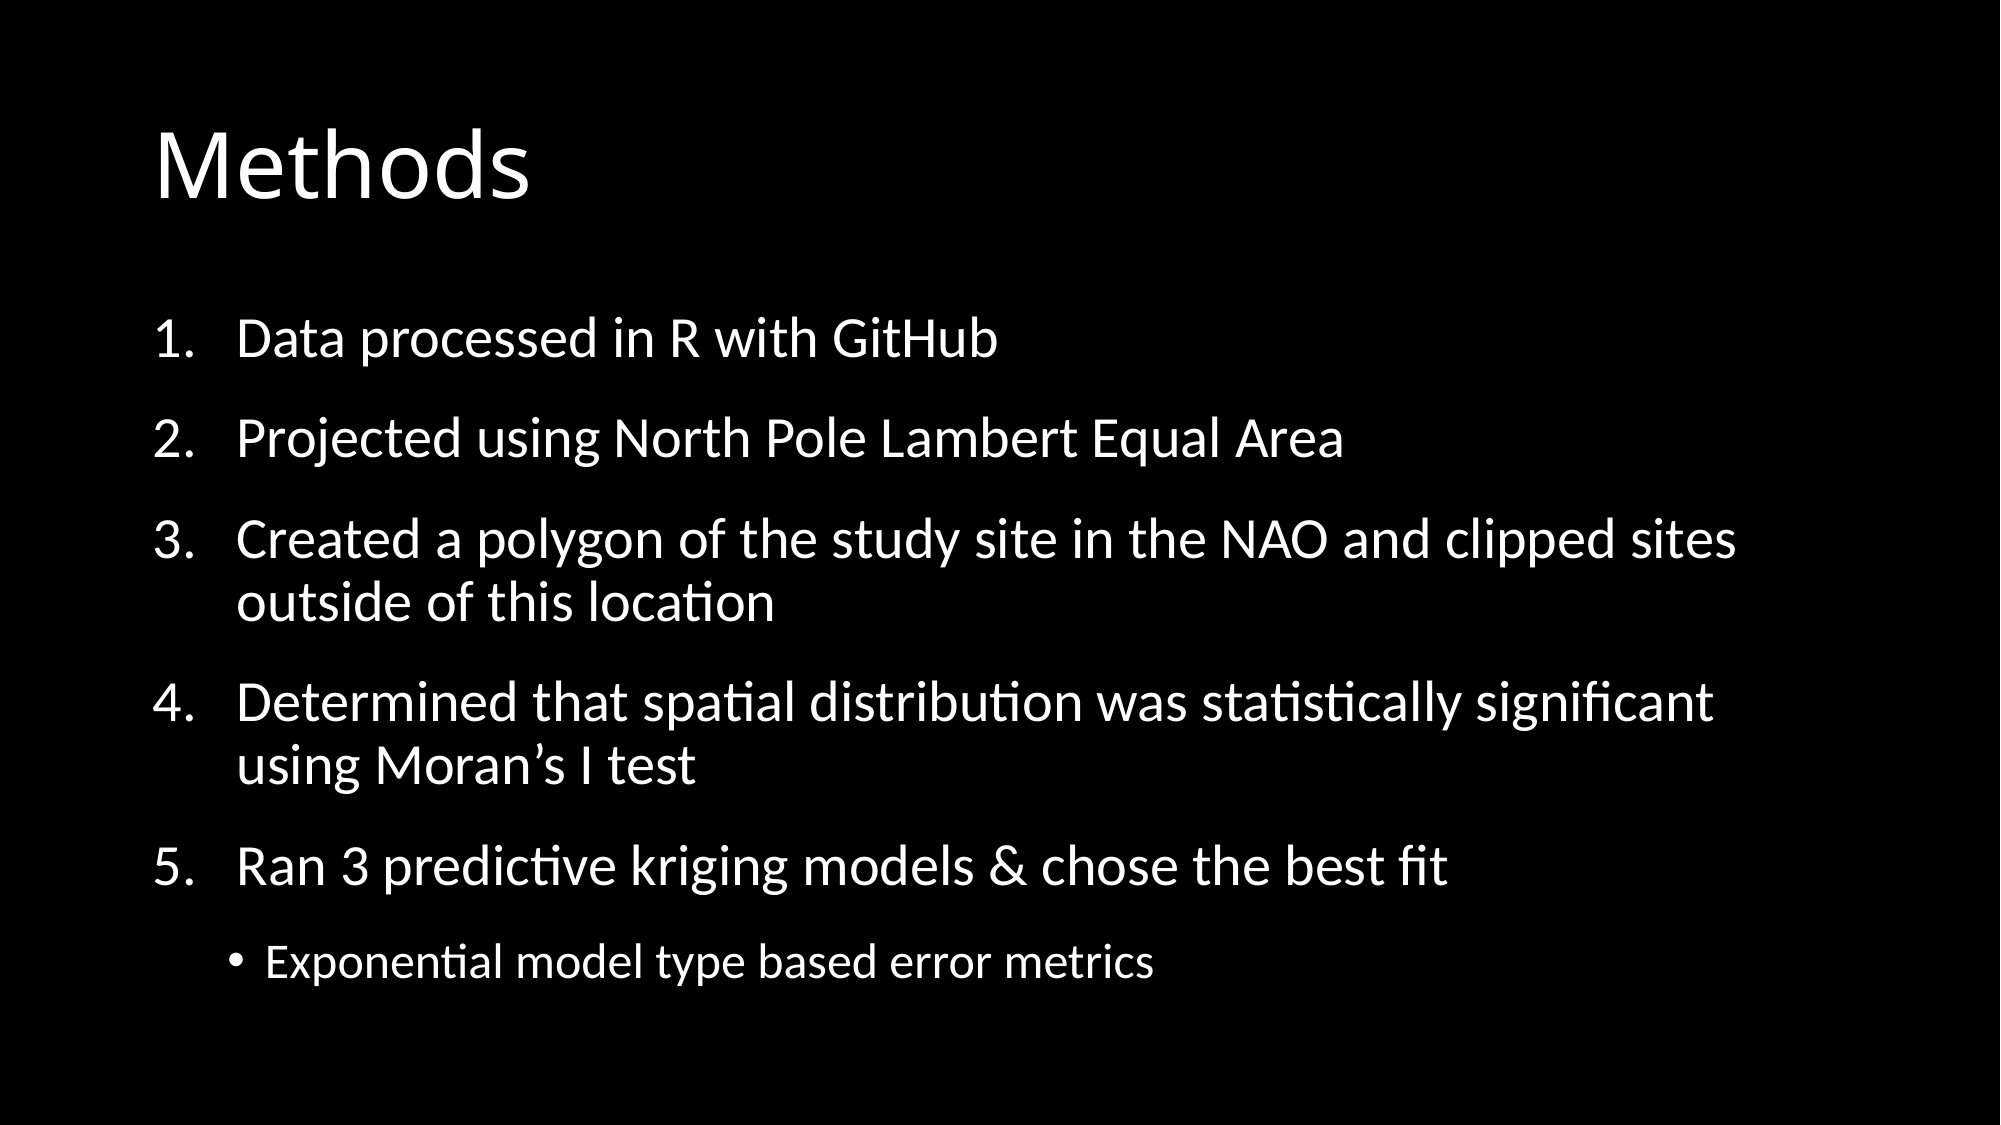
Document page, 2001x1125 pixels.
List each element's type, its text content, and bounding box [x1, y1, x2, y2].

list Data processed in R with GitHub Projected using North Pole Lambert Equal Area Created a polygon of the study site in the NAO and clipped sites outside of this location Determined that spatial distribution was statistically significant using Moran’s I test Ran 3 predictive kriging models & chose the best fit Exponential model type based error metrics [137, 299, 1863, 1014]
title Methods [137, 59, 1863, 278]
